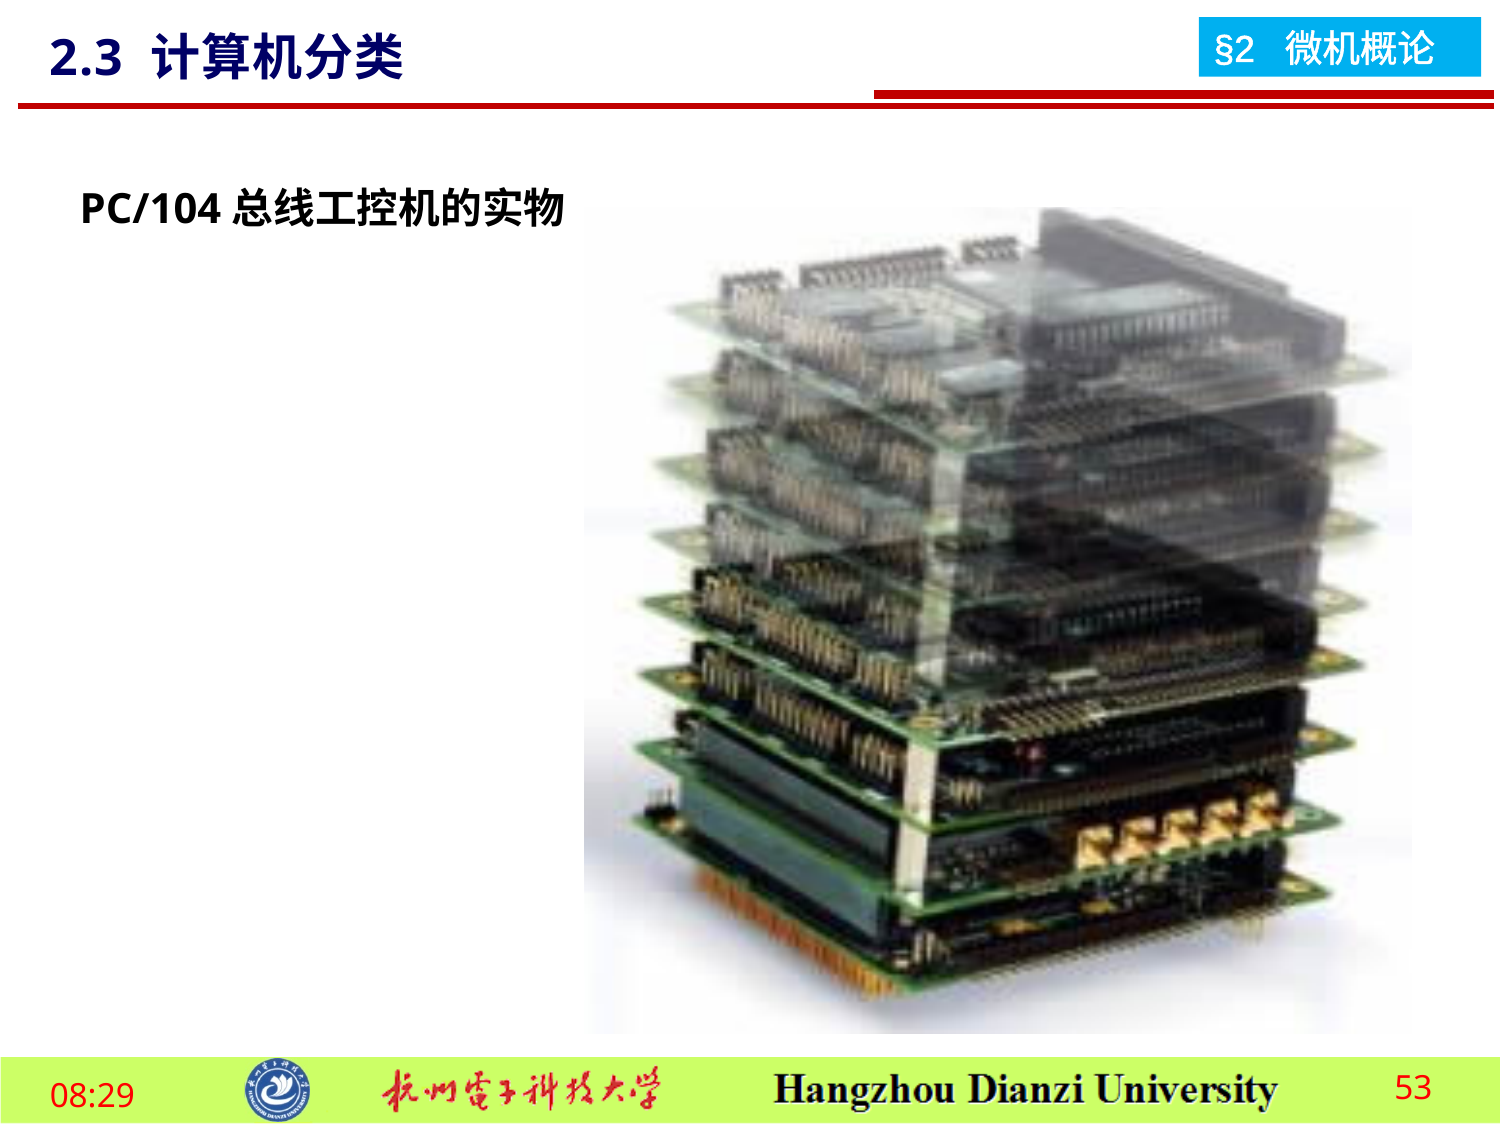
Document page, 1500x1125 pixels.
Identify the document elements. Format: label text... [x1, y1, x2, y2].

picture [584, 207, 1412, 1034]
picture [0, 1057, 1500, 1125]
text_box 2.3 计算机分类 [35, 17, 996, 93]
text_box PC/104总线工控机的实物 [64, 149, 727, 240]
